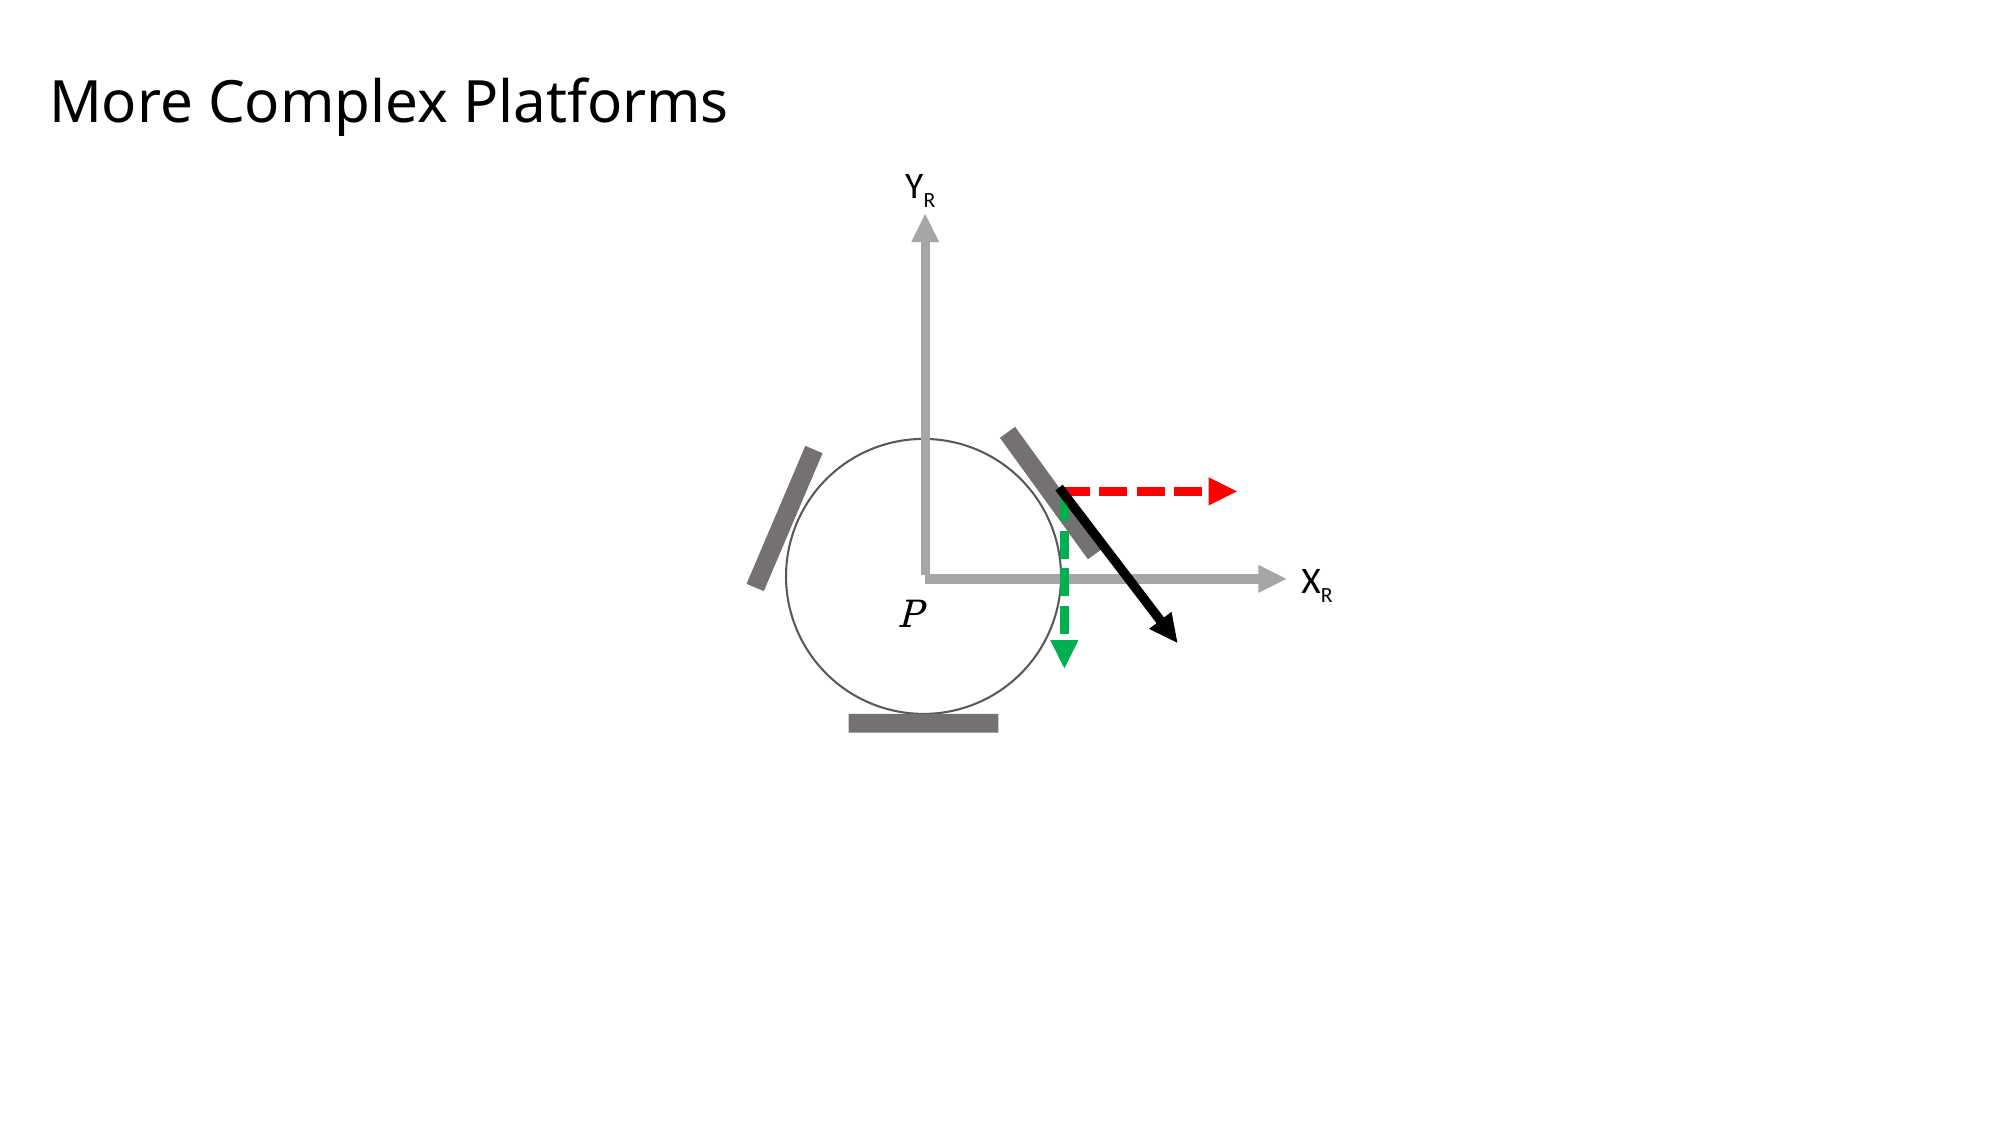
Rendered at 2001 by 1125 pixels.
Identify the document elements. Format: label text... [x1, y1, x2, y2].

text_box [784, 437, 1059, 713]
text_box XR [1286, 548, 1357, 615]
text_box [847, 713, 999, 734]
text_box More Complex Platforms [34, 57, 744, 142]
text_box [998, 425, 1060, 522]
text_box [1059, 487, 1178, 643]
text_box [745, 444, 824, 593]
text_box YR [890, 153, 961, 220]
text_box P [882, 582, 960, 642]
